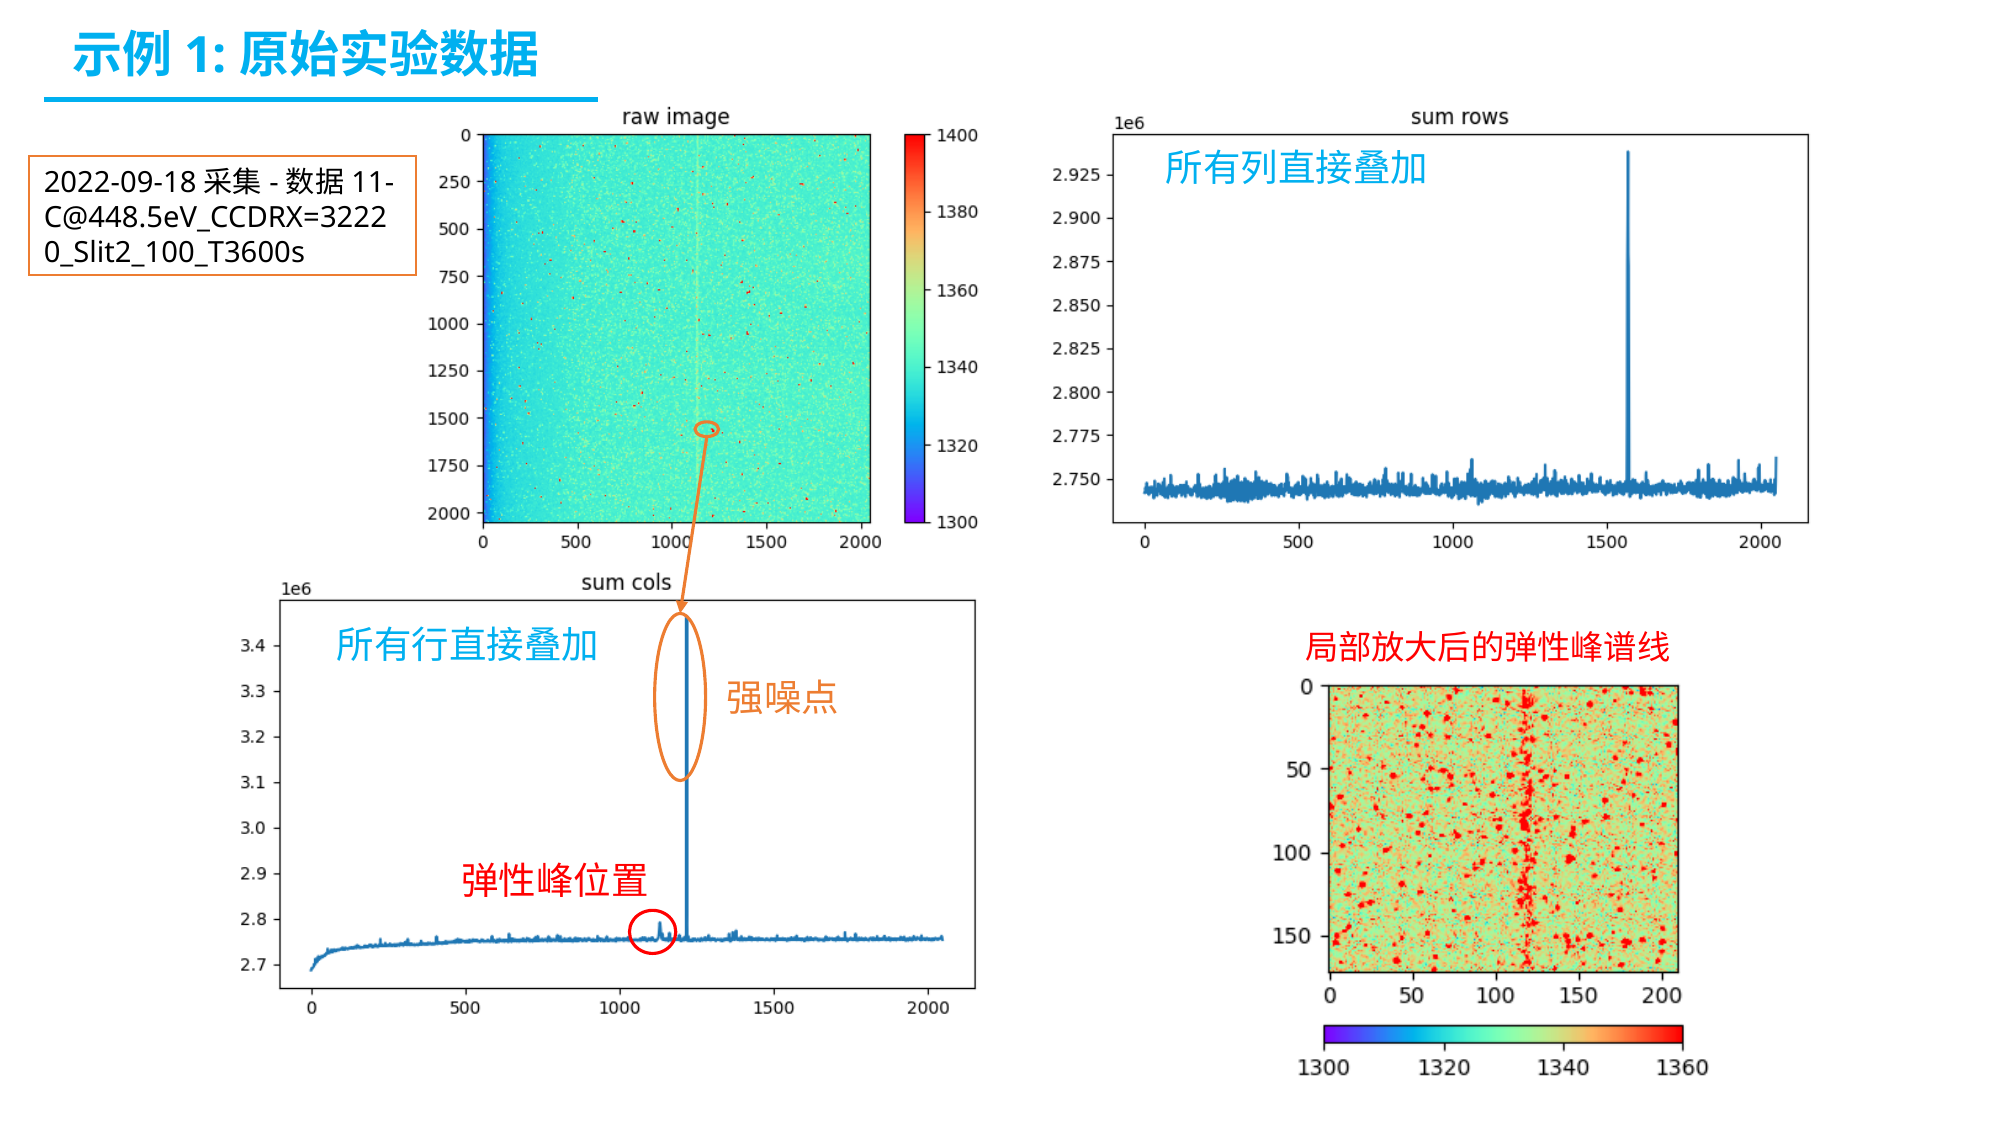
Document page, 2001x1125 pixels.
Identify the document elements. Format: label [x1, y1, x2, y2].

text_box [28, 155, 33, 276]
text_box [680, 436, 707, 614]
picture [33, 1, 2000, 1110]
